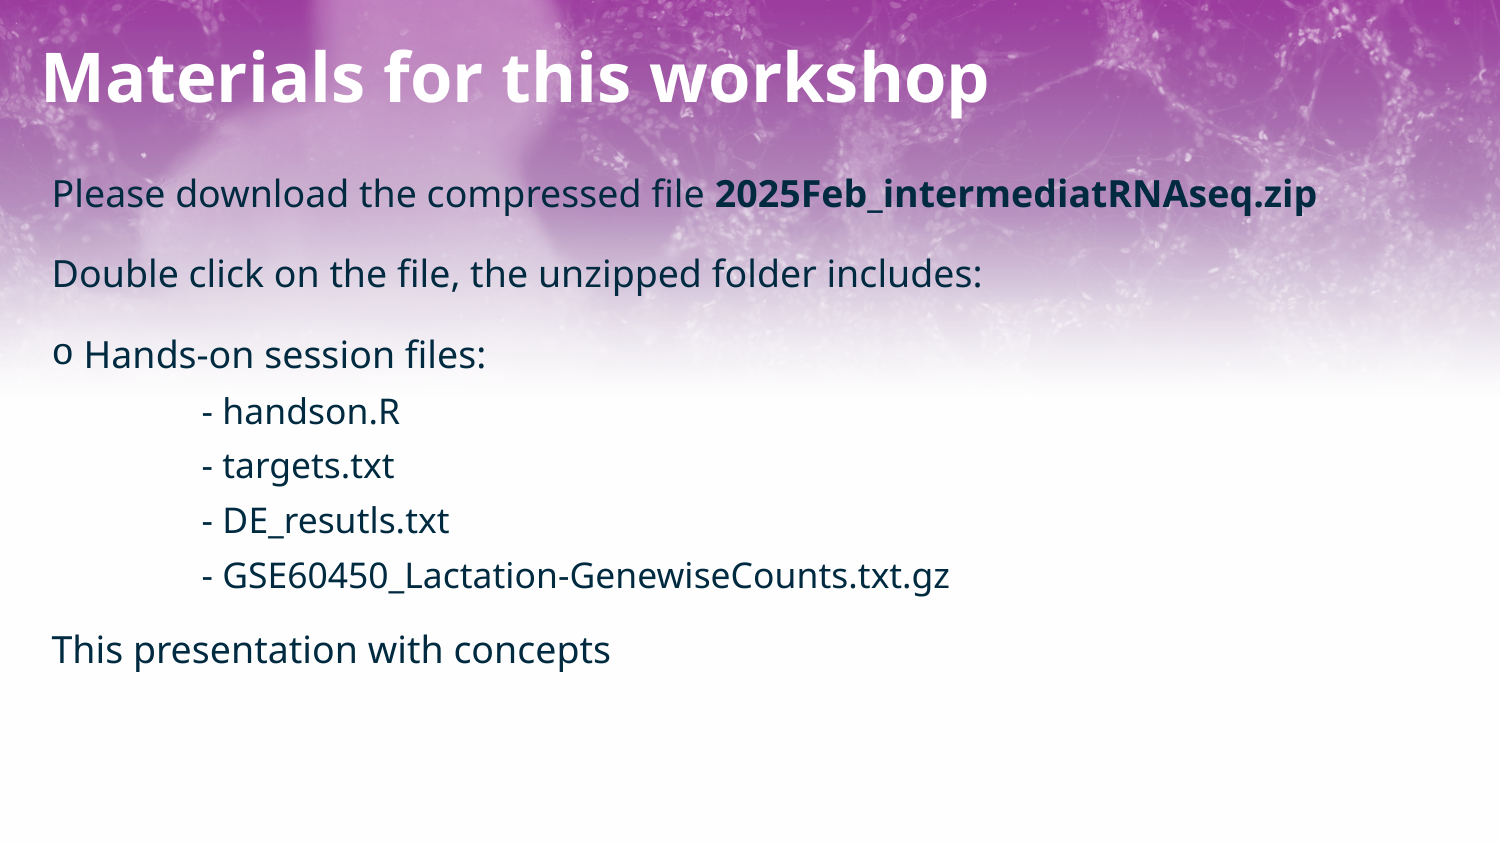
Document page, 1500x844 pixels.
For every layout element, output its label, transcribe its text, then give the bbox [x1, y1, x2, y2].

picture [0, 0, 1500, 844]
title Materials for this workshop [40, 10, 1335, 152]
text_box Please download the compressed file 2025Feb_intermediatRNAseq.zip Double click on the file, the unzipped folder includes: Hands-on session files: - handson.R - targets.txt - DE_resutls.txt - GSE60450_Lactation-GenewiseCounts.txt.gz This presentation with concepts [40, 169, 1335, 785]
